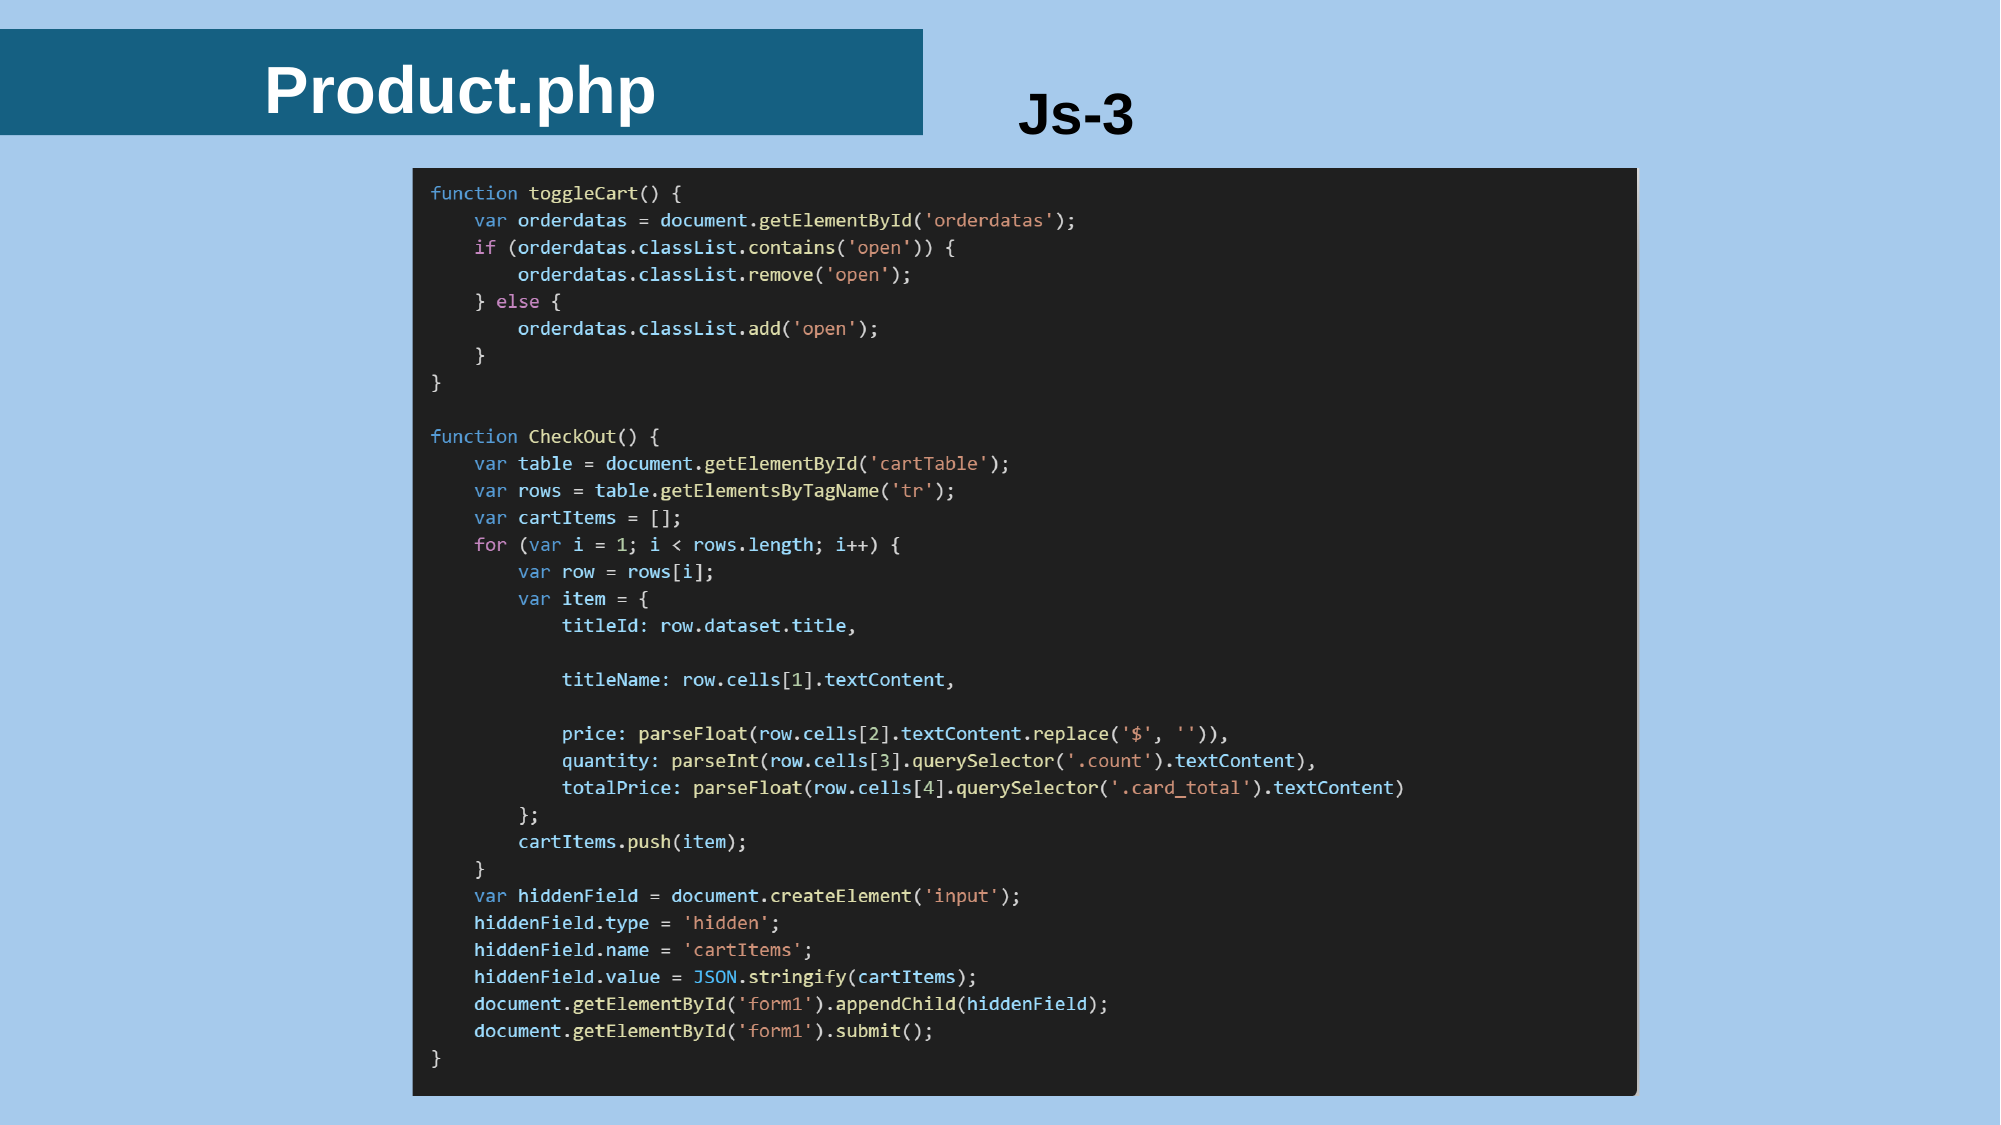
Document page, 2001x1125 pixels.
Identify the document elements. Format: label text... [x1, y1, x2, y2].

picture [412, 167, 1640, 1097]
text_box Product.php [84, 39, 839, 134]
text_box Js-3 [1000, 68, 1154, 154]
text_box [0, 29, 923, 136]
